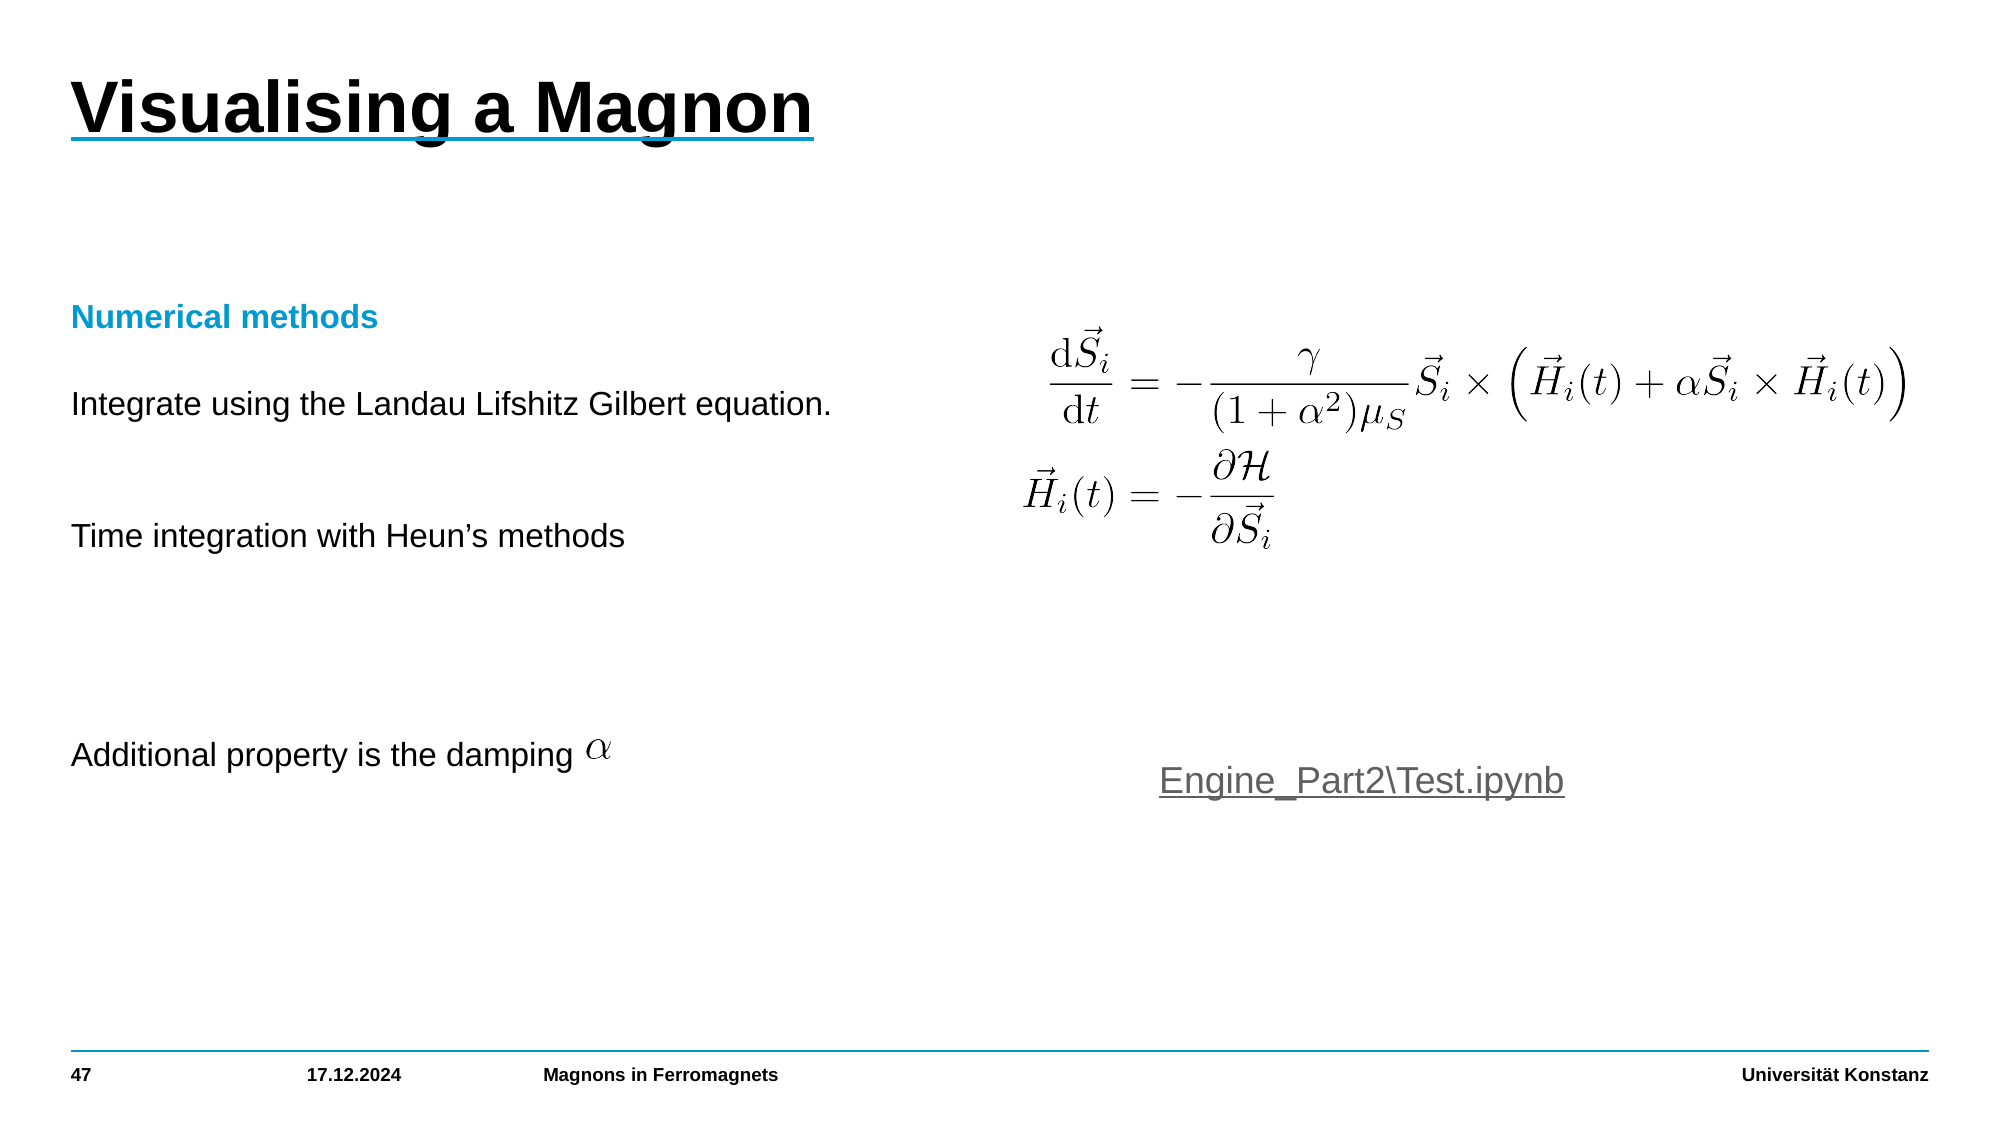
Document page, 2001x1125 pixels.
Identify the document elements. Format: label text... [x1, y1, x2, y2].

text_box Engine_Part2\Test.ipynb [1144, 748, 1580, 809]
slide_number 47 [70, 1058, 276, 1094]
picture [1023, 325, 1905, 550]
picture [586, 739, 611, 759]
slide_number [306, 1058, 512, 1094]
list Numerical methods Integrate using the Landau Lifshitz Gilbert equation. Time integration with Heun’s methods Additional property is the damping [70, 290, 985, 964]
footer Magnons in Ferromagnets [543, 1058, 1489, 1094]
title Visualising a Magnon [70, 66, 1457, 268]
